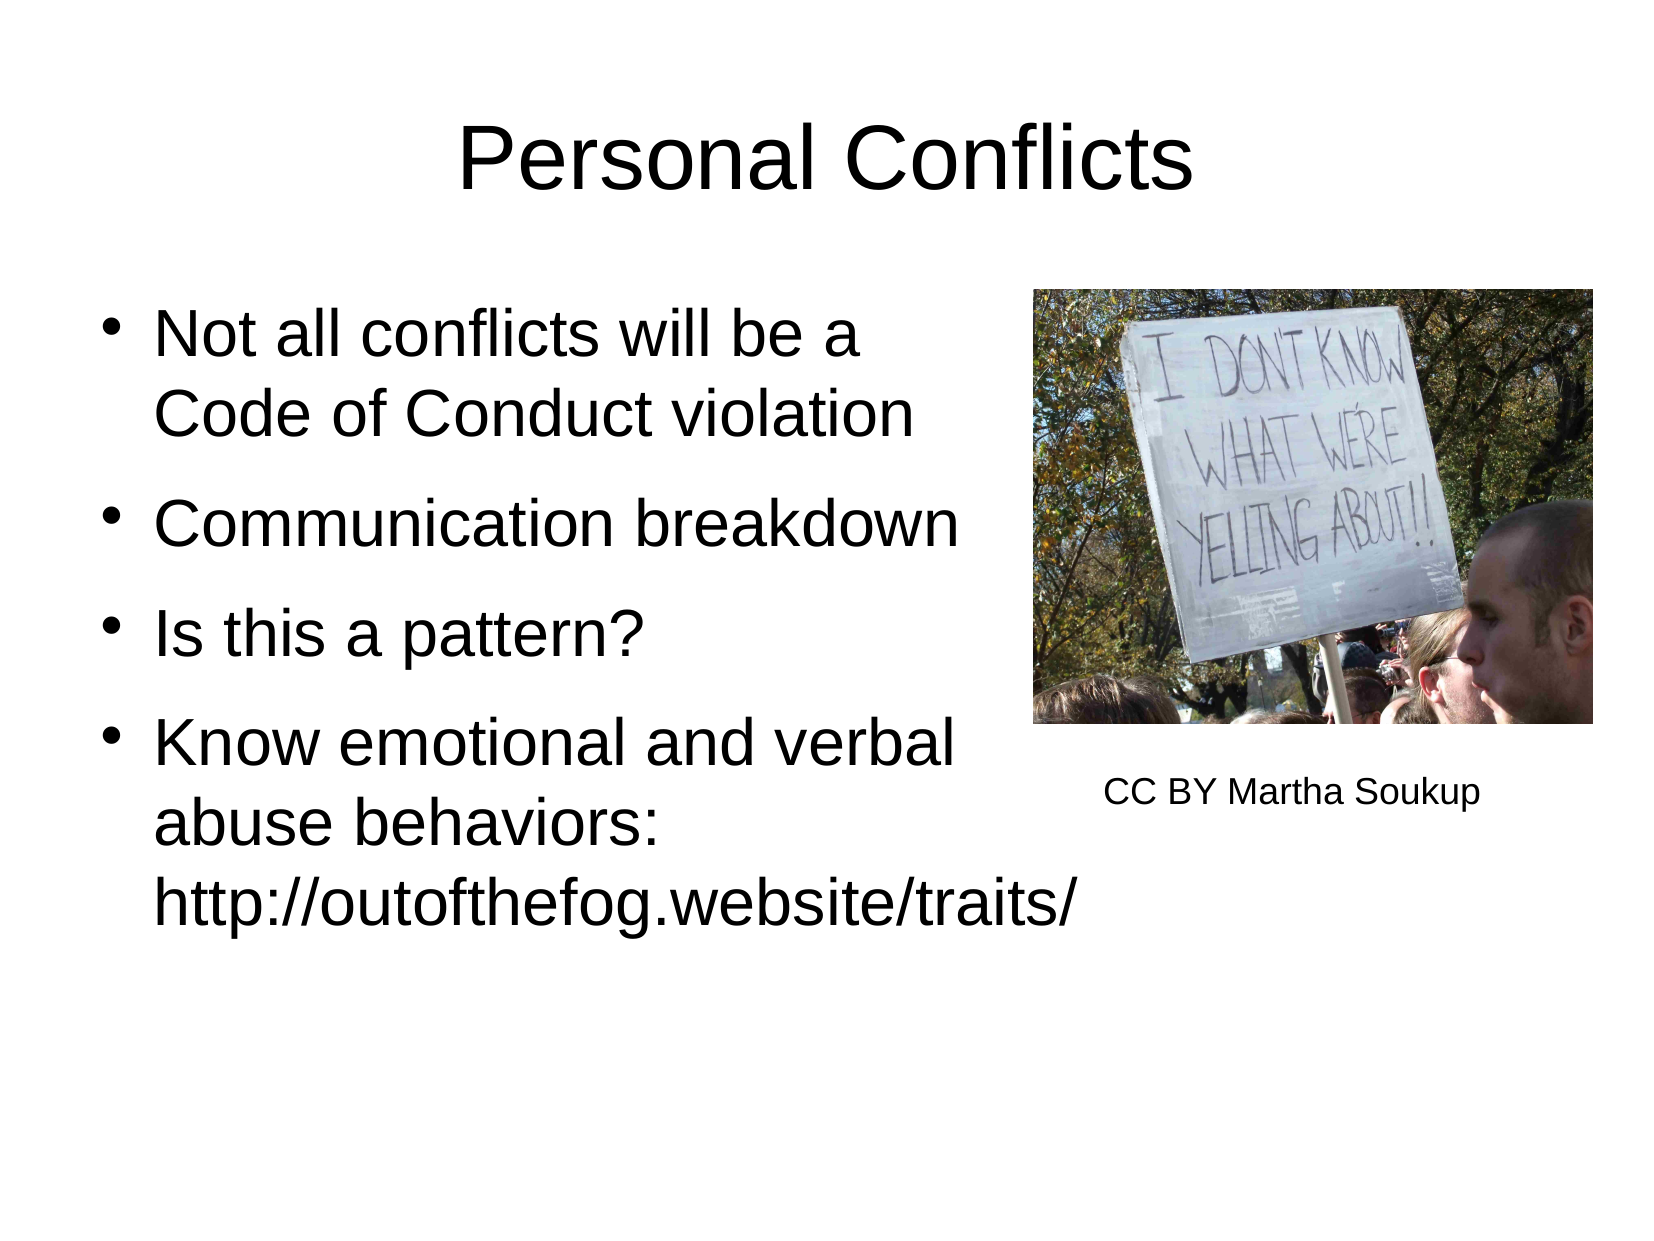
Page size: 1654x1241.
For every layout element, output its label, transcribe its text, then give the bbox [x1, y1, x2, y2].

text_box CC BY Martha Soukup [1088, 759, 1496, 817]
text_box Not all conflicts will be a Code of Conduct violation Communication breakdown Is this a pattern? Know emotional and verbal abuse behaviors: http://outofthefog.website/traits/ [82, 290, 1571, 1125]
picture [1033, 289, 1593, 724]
text_box Personal Conflicts [82, 49, 1571, 257]
